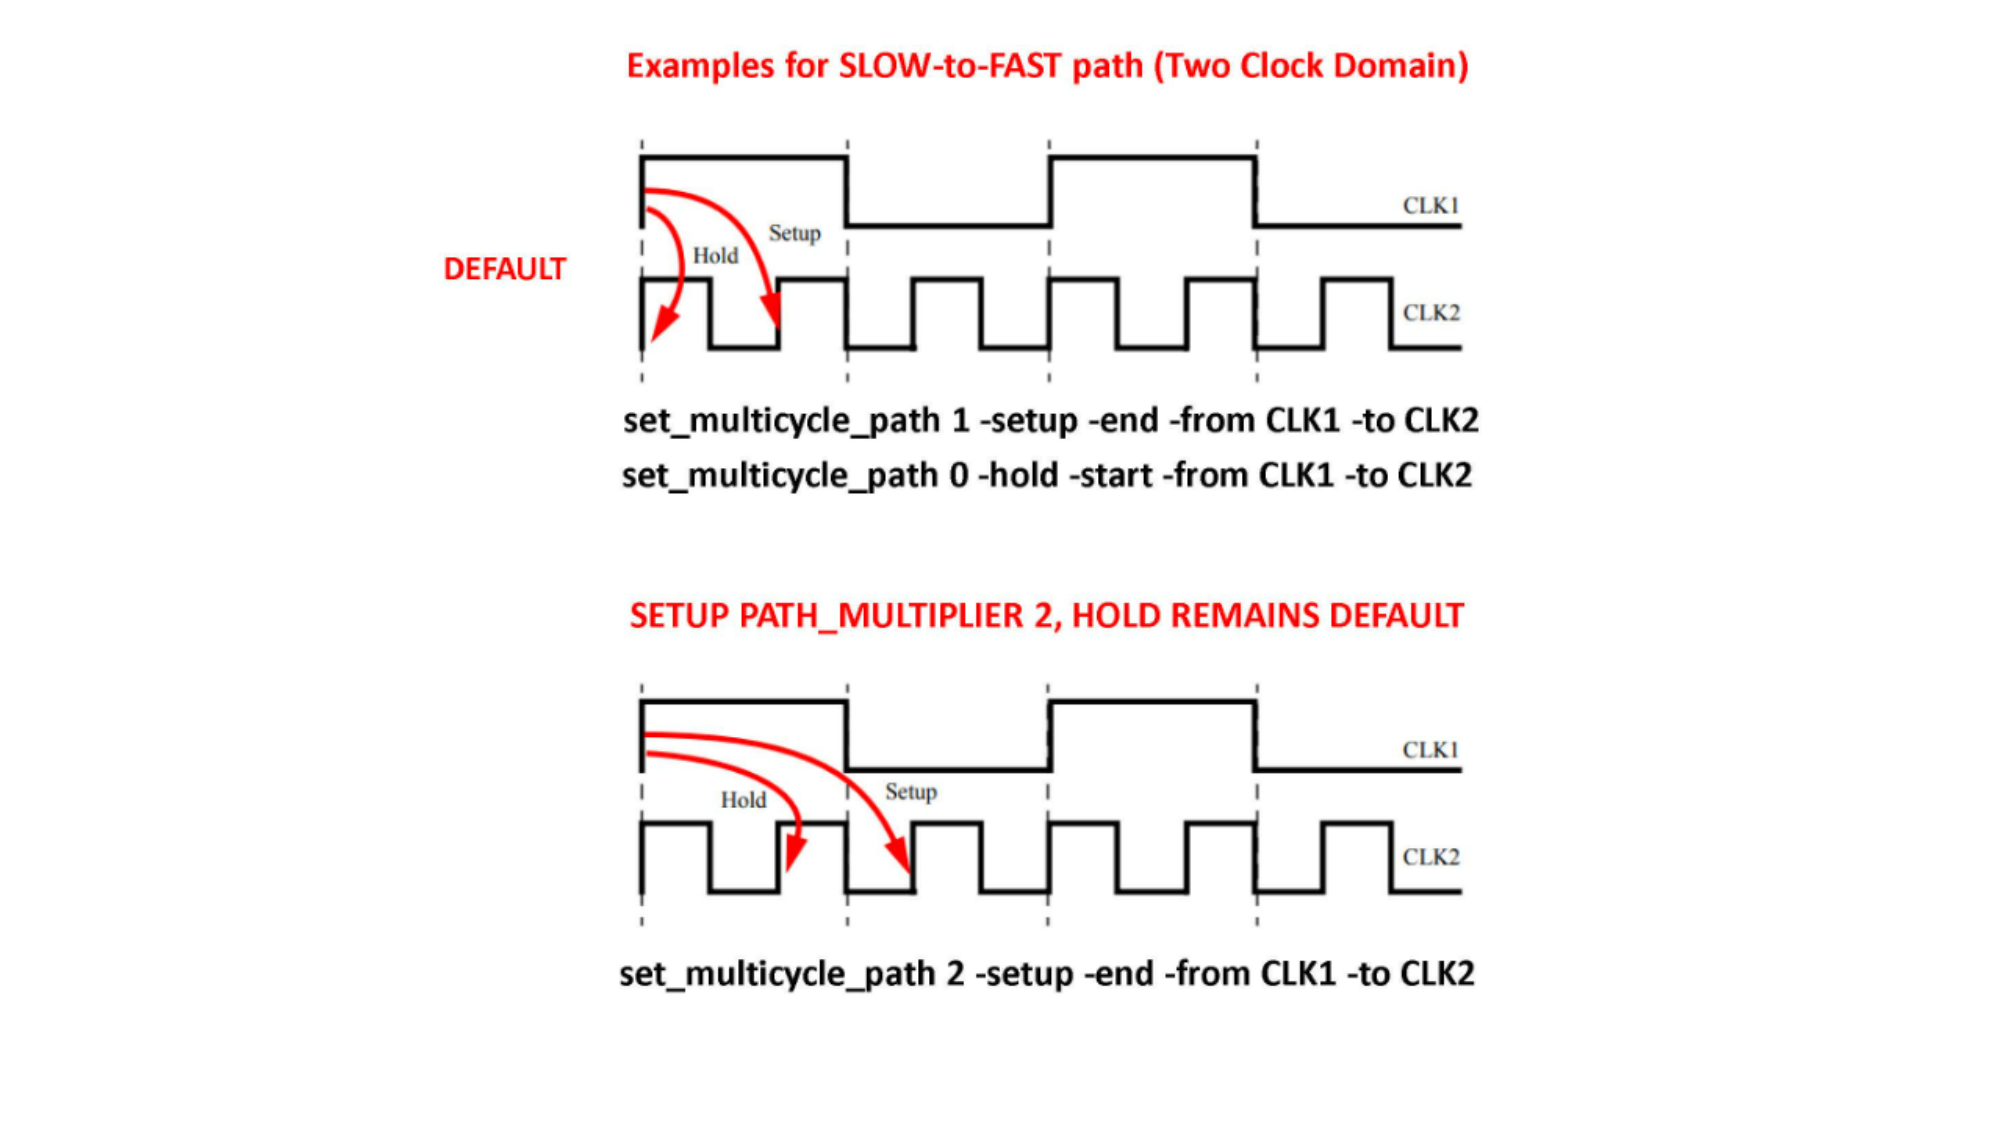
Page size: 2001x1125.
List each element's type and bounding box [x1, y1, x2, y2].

picture [418, 6, 1582, 1119]
